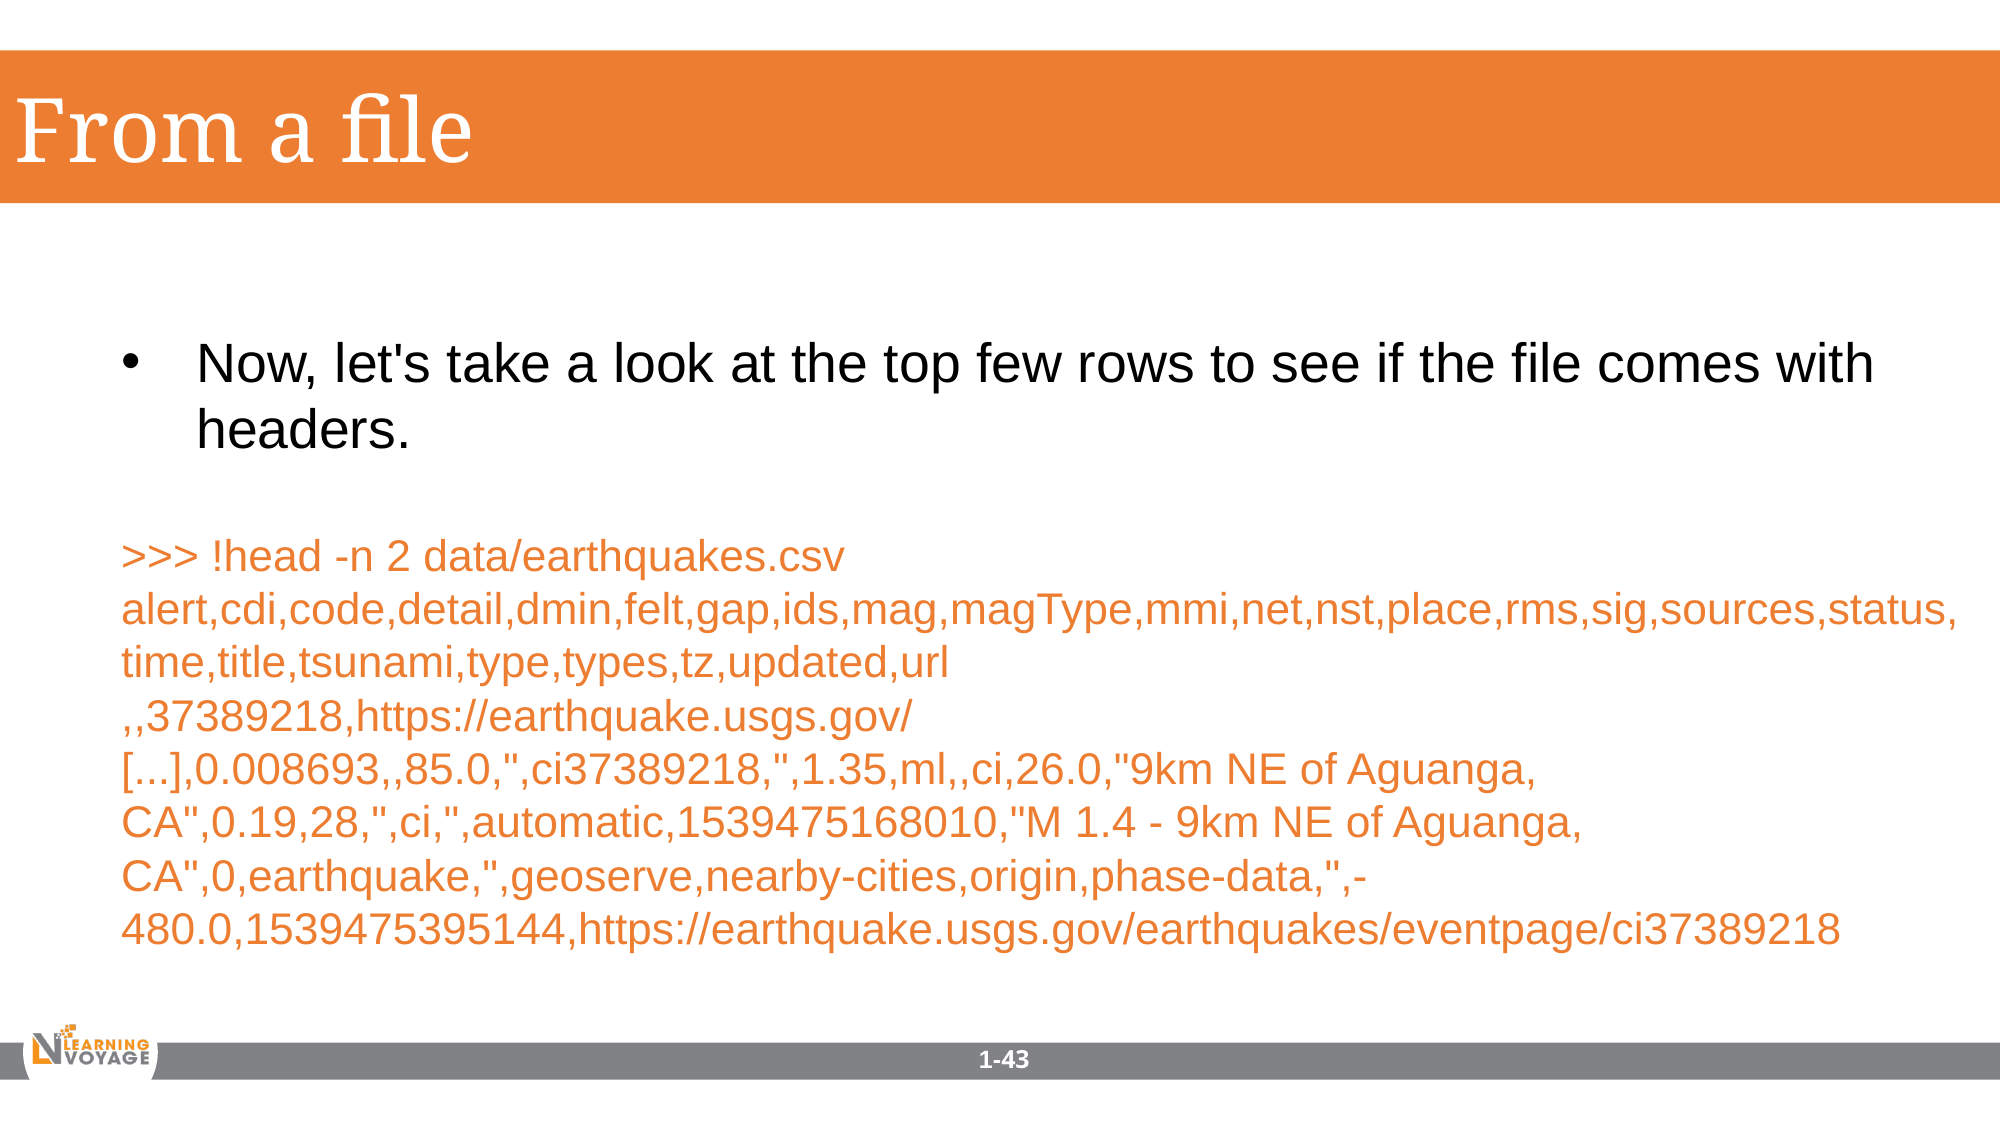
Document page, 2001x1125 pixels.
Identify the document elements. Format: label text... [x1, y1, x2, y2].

text_box From a file [0, 49, 2000, 204]
text_box Now, let's take a look at the top few rows to see if the file comes with headers. >>> !head -n 2 data/earthquakes.csv alert,cdi,code,detail,dmin,felt,gap,ids,mag,magType,mmi,net,nst,place,rms,sig,sources,status,time,title,tsunami,type,types,tz,updated,url ,,37389218,https://earthquake.usgs.gov/[...],0.008693,,85.0,",ci37389218,",1.35,ml,,ci,26.0,"9km NE of Aguanga, CA",0.19,28,",ci,",automatic,1539475168010,"M 1.4 - 9km NE of Aguanga, CA",0,earthquake,",geoserve,nearby-cities,origin,phase-data,",-480.0,1539475395144,https://earthquake.usgs.gov/earthquakes/eventpage/ci37389218 [121, 324, 1969, 954]
picture [0, 942, 192, 1125]
slide_number 1-43 [923, 1026, 1045, 1095]
